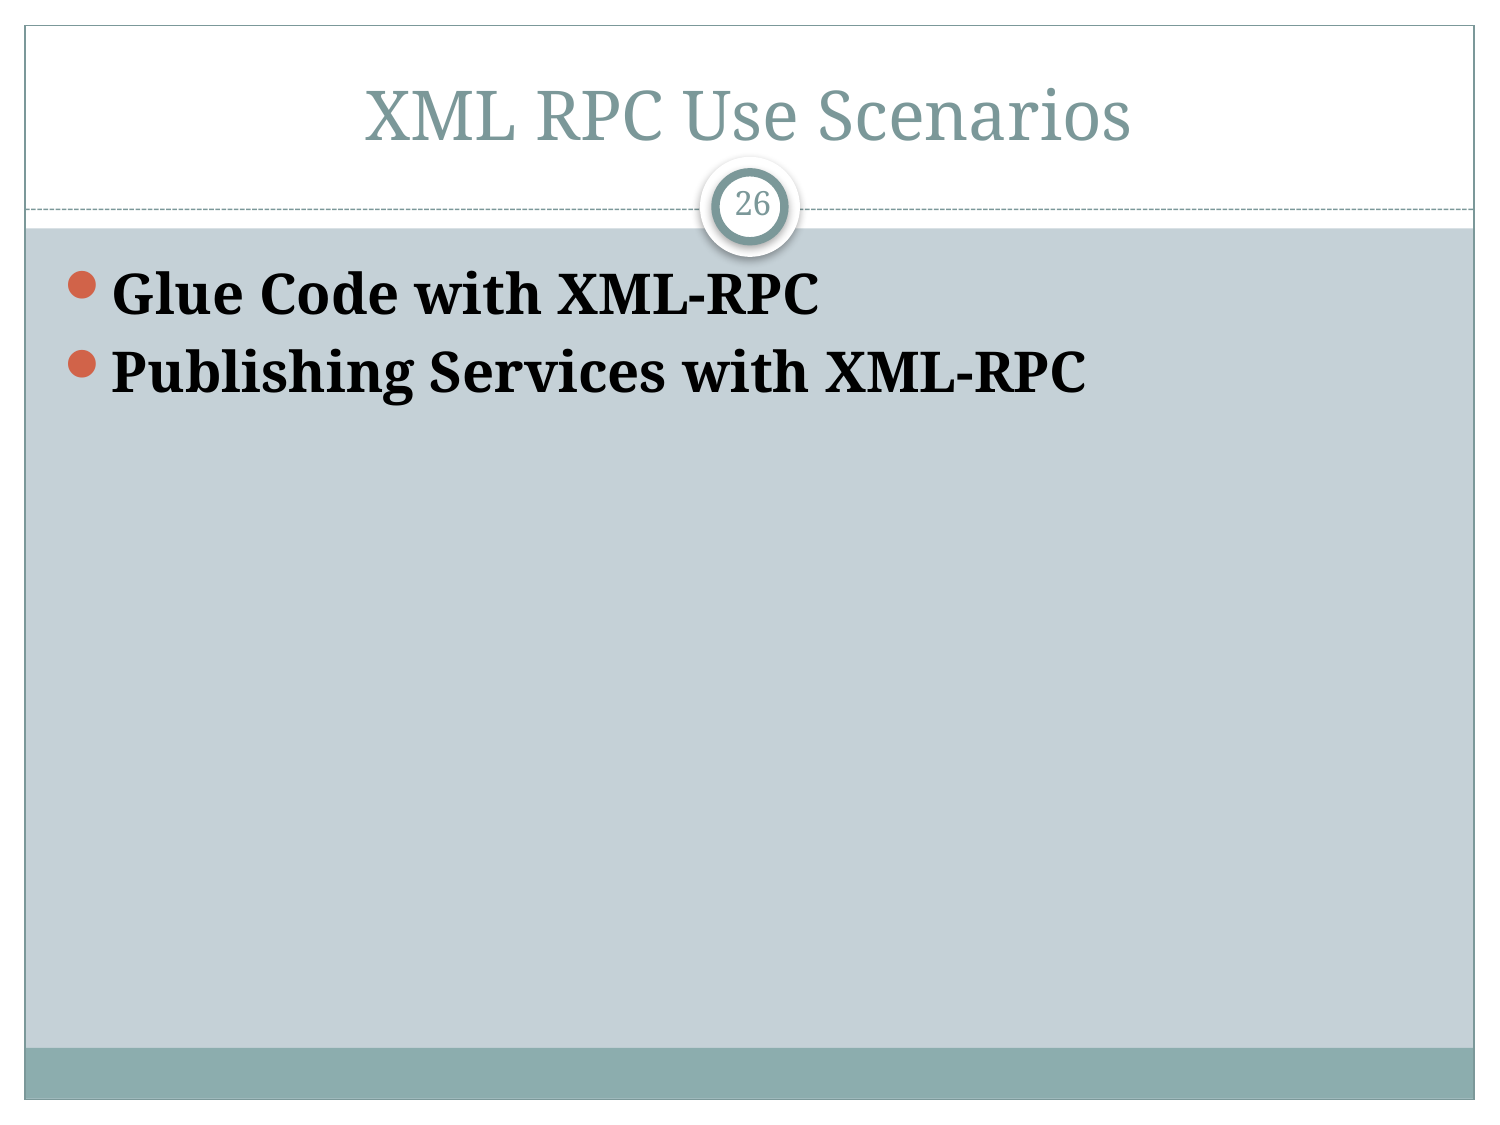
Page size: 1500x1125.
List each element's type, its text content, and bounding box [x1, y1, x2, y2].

title XML RPC Use Scenarios [49, 37, 1450, 162]
list Glue Code with XML-RPC Publishing Services with XML-RPC [49, 250, 1445, 1001]
slide_number 26 [715, 168, 791, 241]
